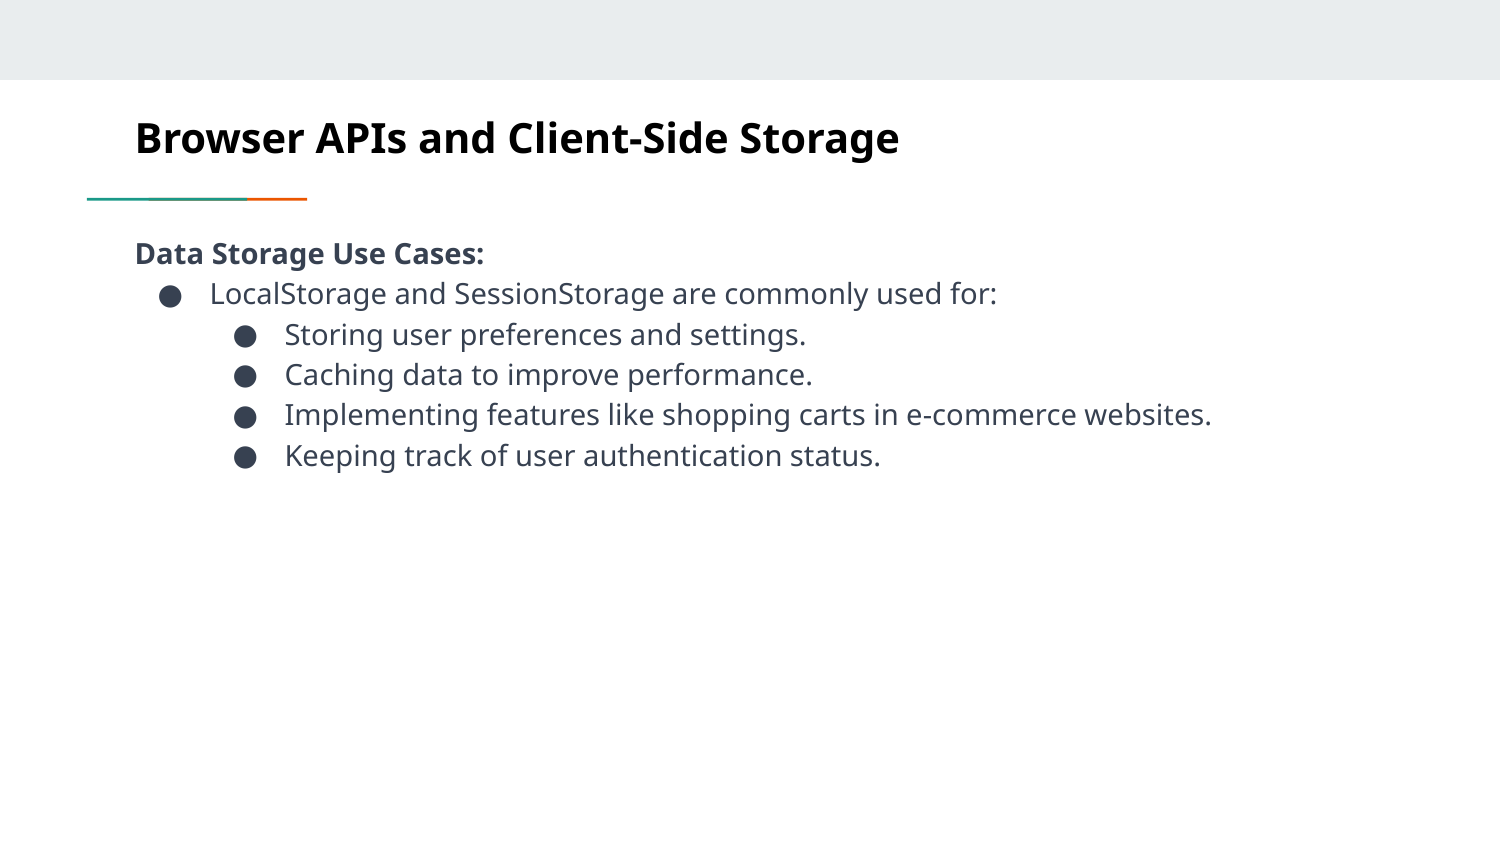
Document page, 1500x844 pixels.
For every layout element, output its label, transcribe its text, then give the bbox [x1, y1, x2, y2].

title Browser APIs and Client-Side Storage [119, 89, 1381, 178]
list Data Storage Use Cases: LocalStorage and SessionStorage are commonly used for: Storing user preferences and settings. Caching data to improve performance. Implementing features like shopping carts in e-commerce websites. Keeping track of user authentication status. [119, 214, 1381, 712]
